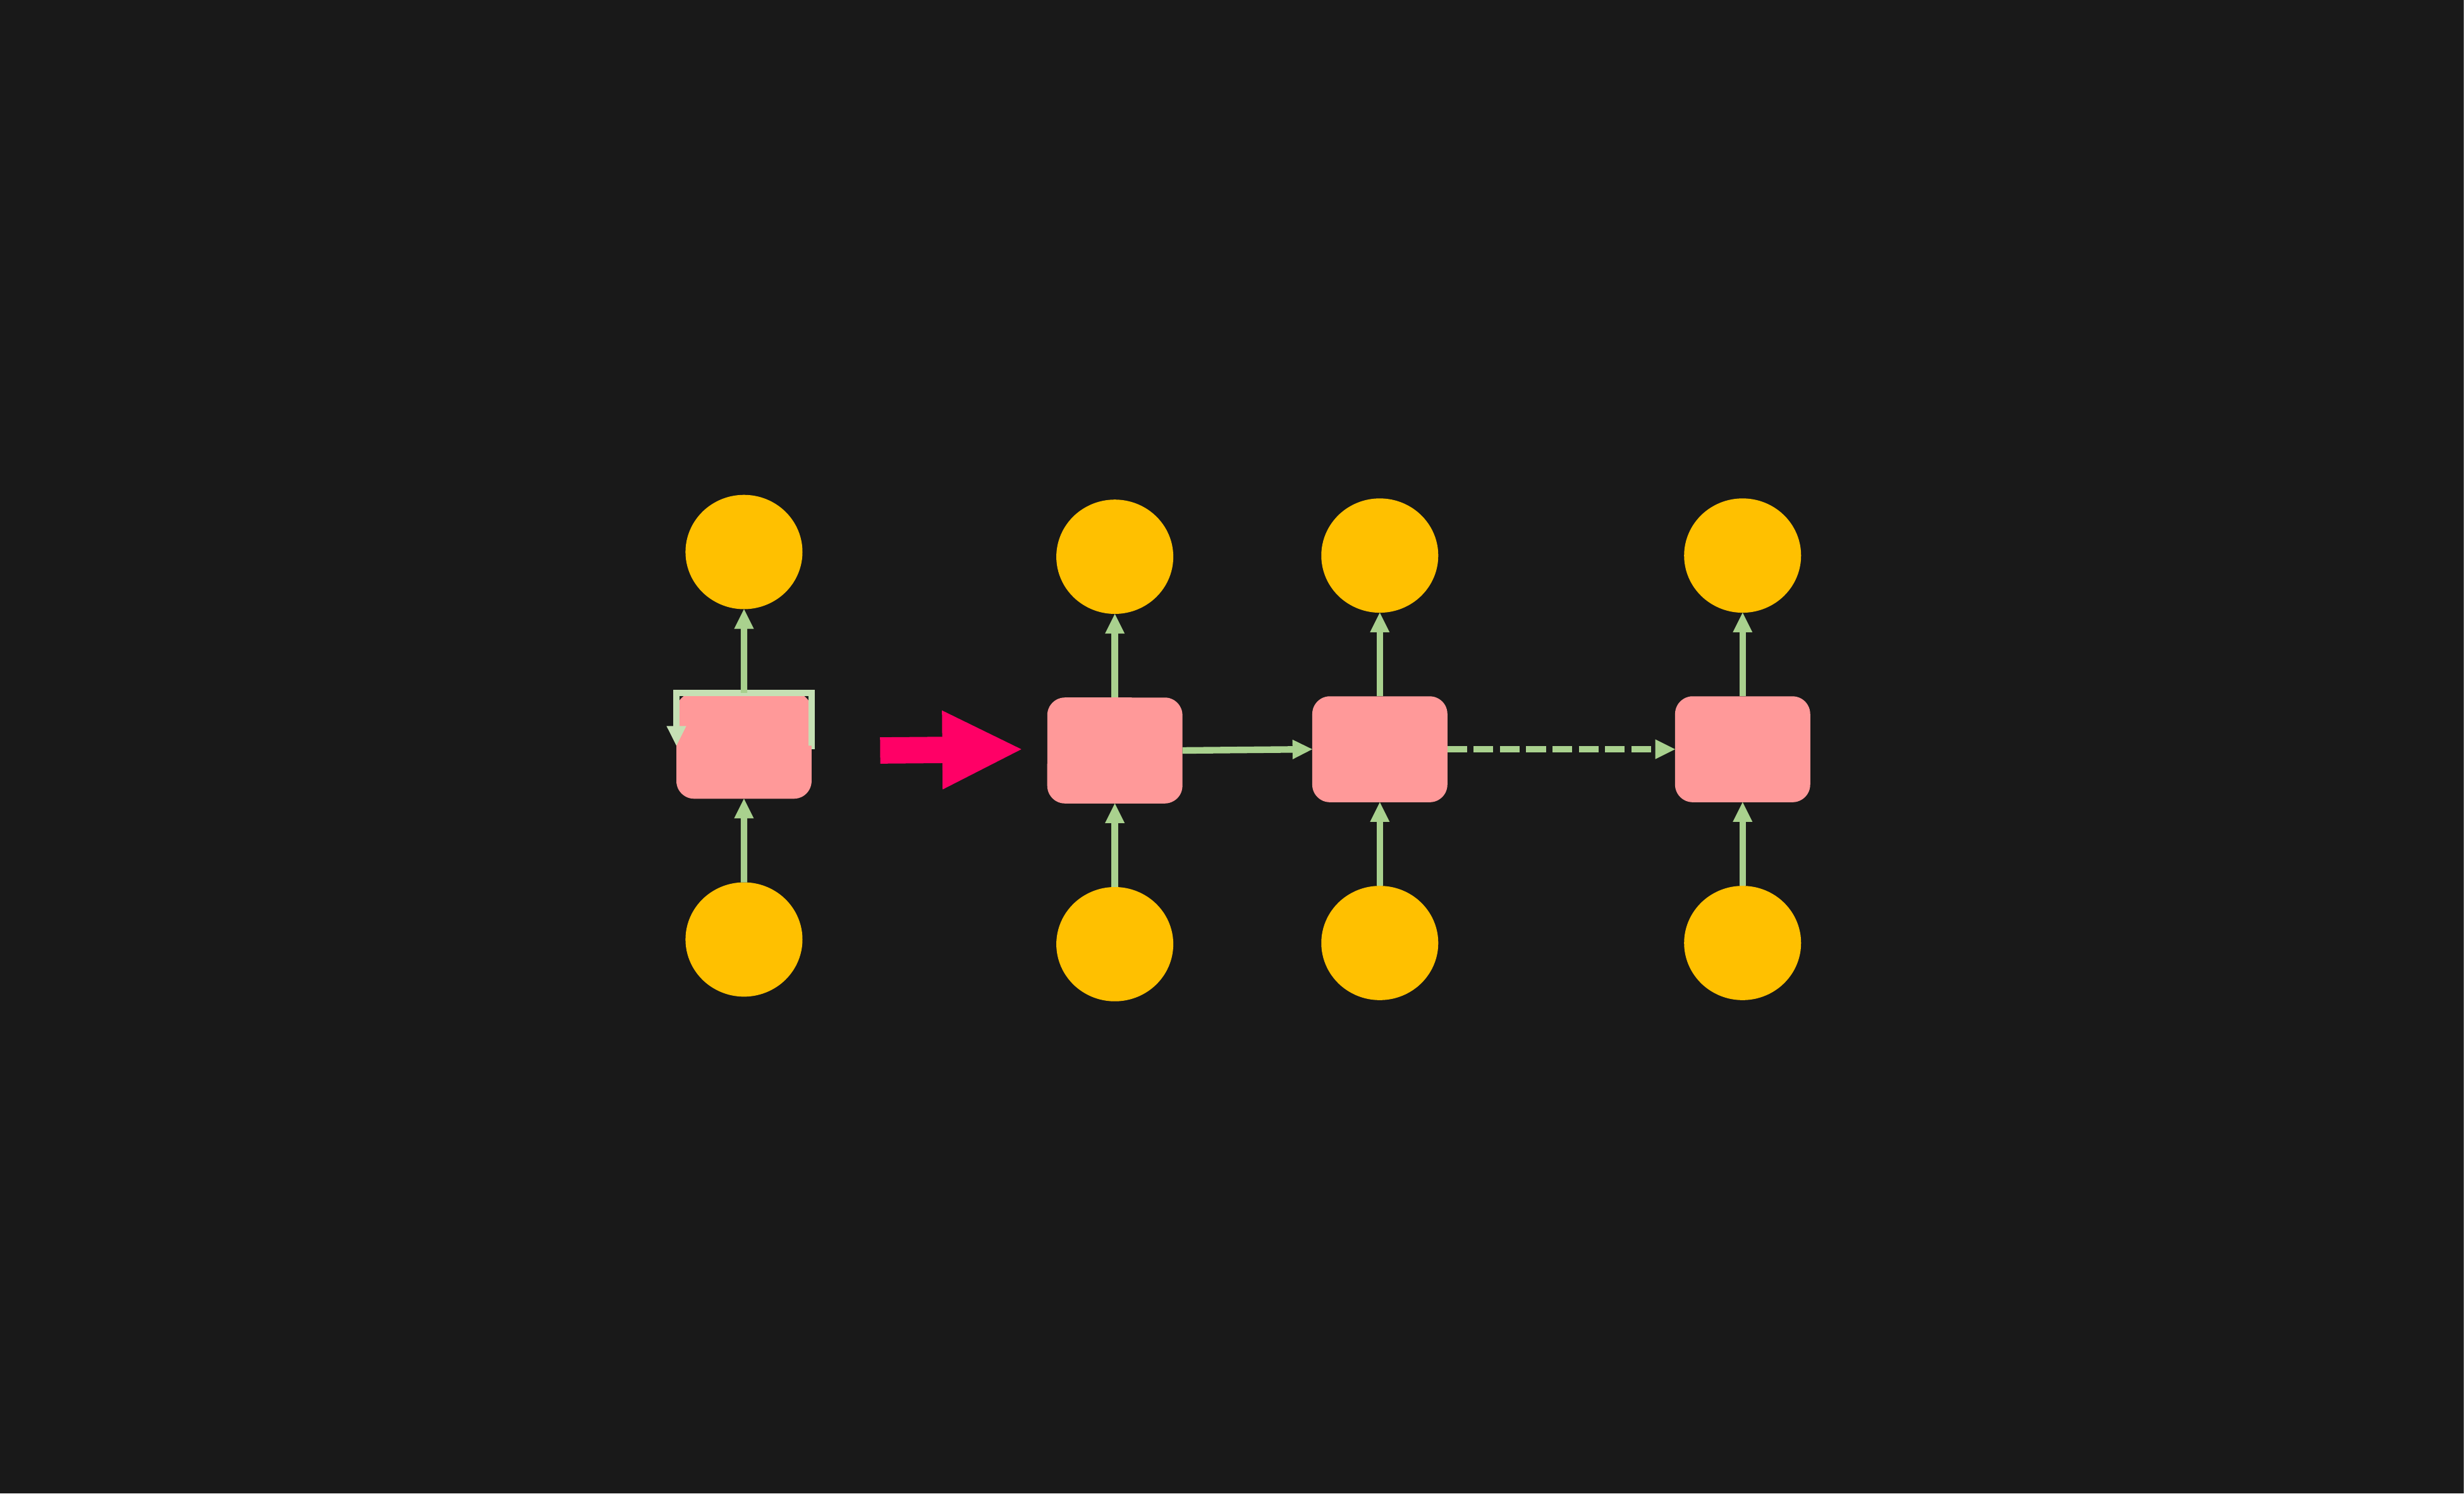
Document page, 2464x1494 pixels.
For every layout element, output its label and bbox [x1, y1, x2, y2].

text_box [1311, 695, 1448, 803]
text_box [675, 746, 812, 800]
text_box [677, 695, 809, 745]
text_box [1046, 697, 1183, 804]
text_box [1674, 695, 1811, 803]
